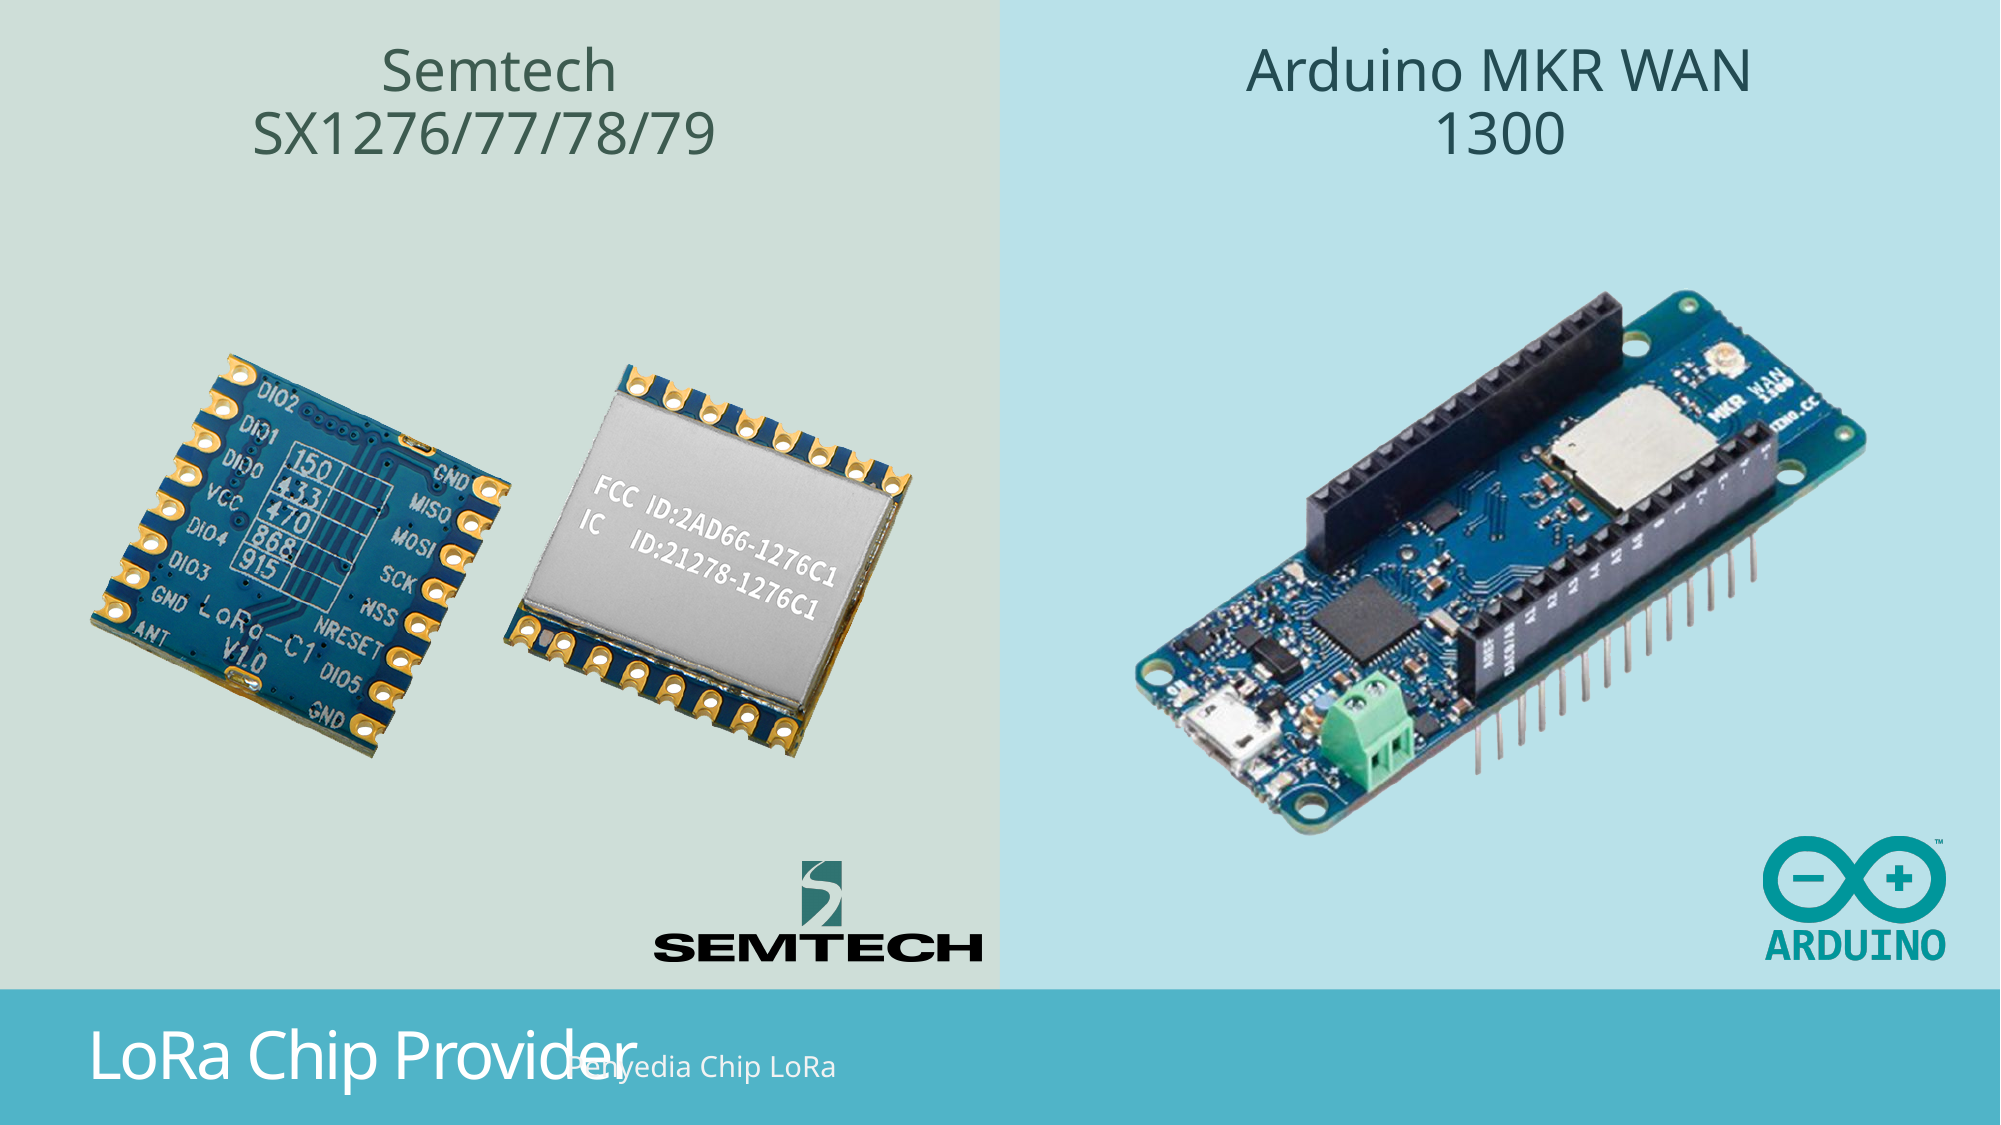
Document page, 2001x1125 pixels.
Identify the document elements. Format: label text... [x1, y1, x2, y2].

picture [652, 861, 983, 962]
picture [65, 323, 935, 785]
text_box [0, 0, 999, 990]
text_box [999, 0, 2000, 990]
title LoRa Chip Provider [72, 999, 697, 1101]
text_box Semtech SX1276/77/78/79 [176, 51, 824, 157]
text_box Arduino MKR WAN 1300 [1176, 51, 1824, 157]
picture [1110, 288, 1946, 961]
list Penyedia Chip LoRa [551, 1028, 1085, 1091]
